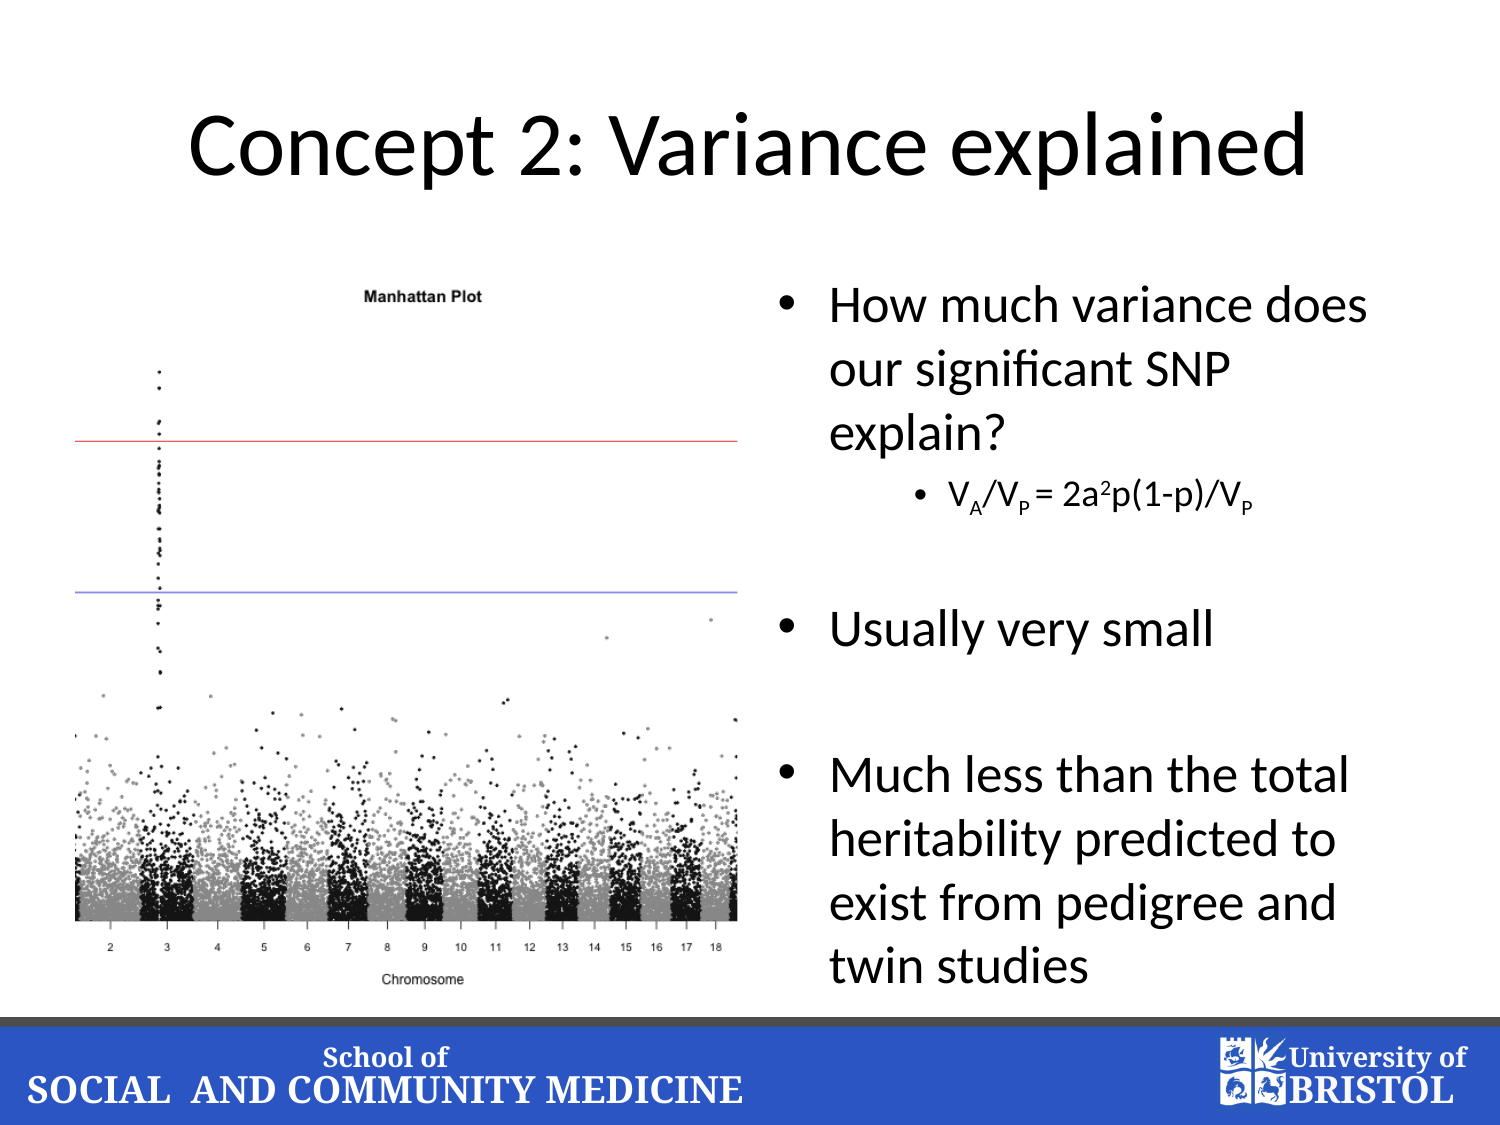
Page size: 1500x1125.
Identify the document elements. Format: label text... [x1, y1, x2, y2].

list How much variance does our significant SNP explain? VA/VP = 2a2p(1-p)/VP Usually very small Much less than the total heritability predicted to exist from pedigree and twin studies [762, 262, 1425, 1005]
picture [1214, 1031, 1288, 1113]
title Concept 2: Variance explained [75, 45, 1425, 233]
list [74, 262, 738, 1006]
